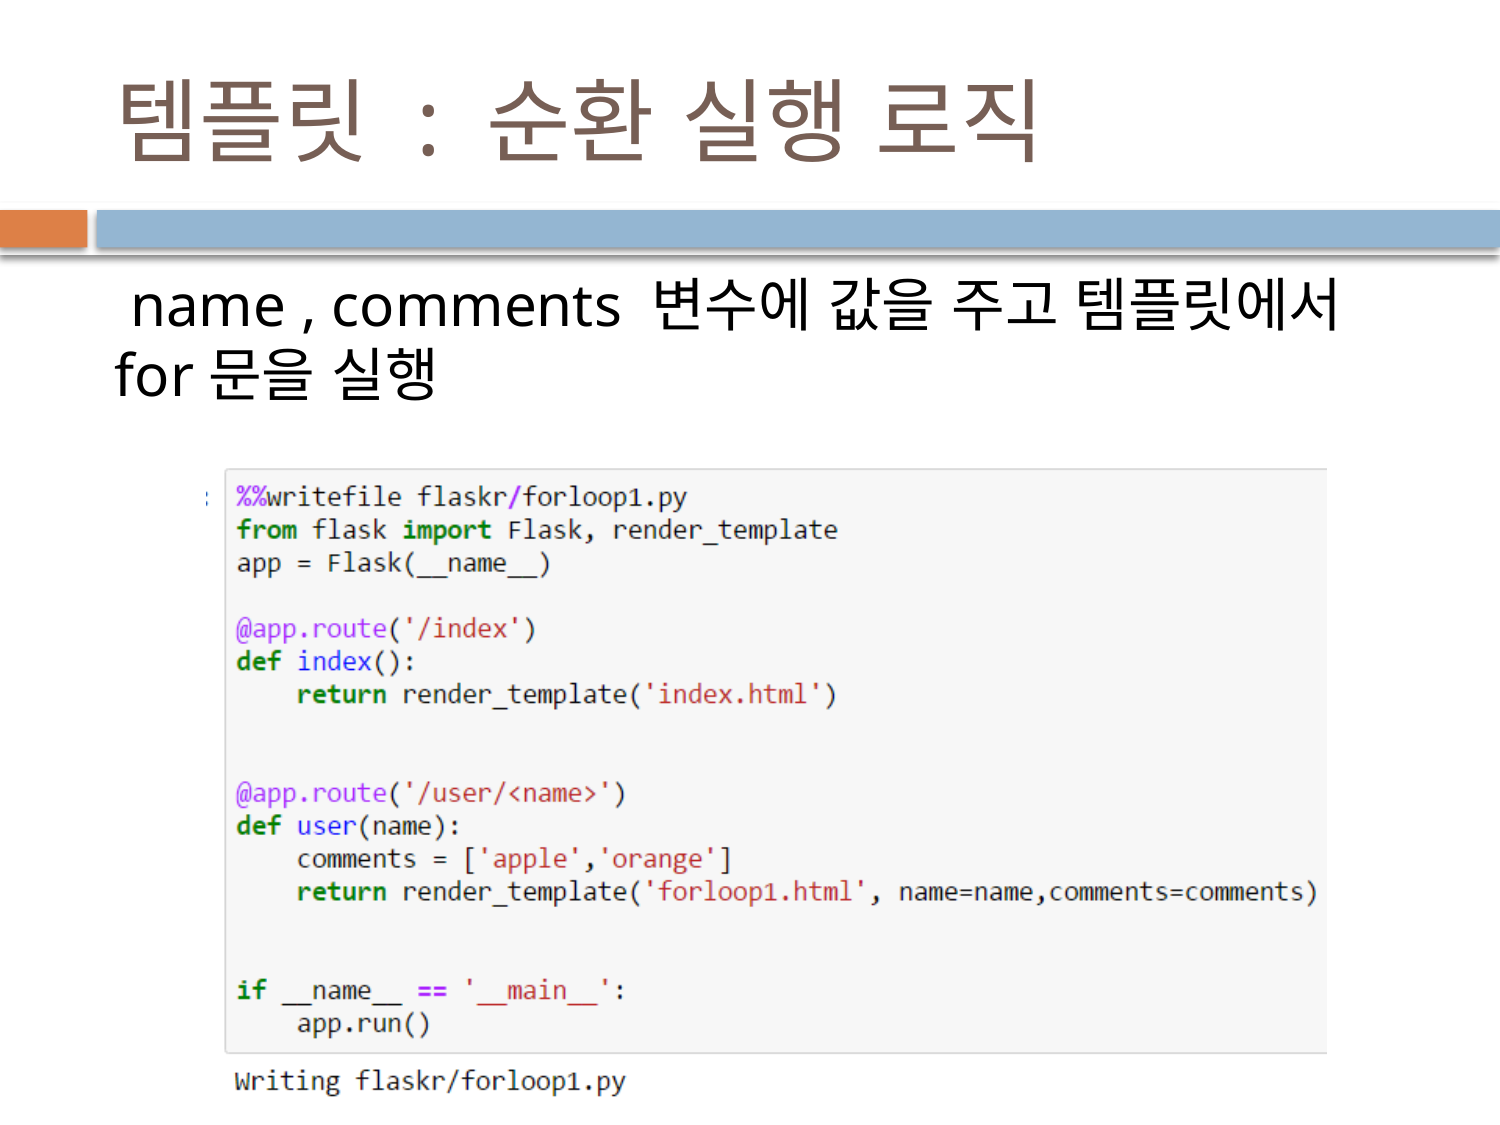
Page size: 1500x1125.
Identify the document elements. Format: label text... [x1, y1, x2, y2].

title 템플릿 : 순환 실행 로직 [100, 37, 1438, 200]
picture [206, 467, 1328, 1109]
text_box name , comments 변수에 값을 주고 템플릿에서 for문을 실행 [100, 261, 1412, 416]
